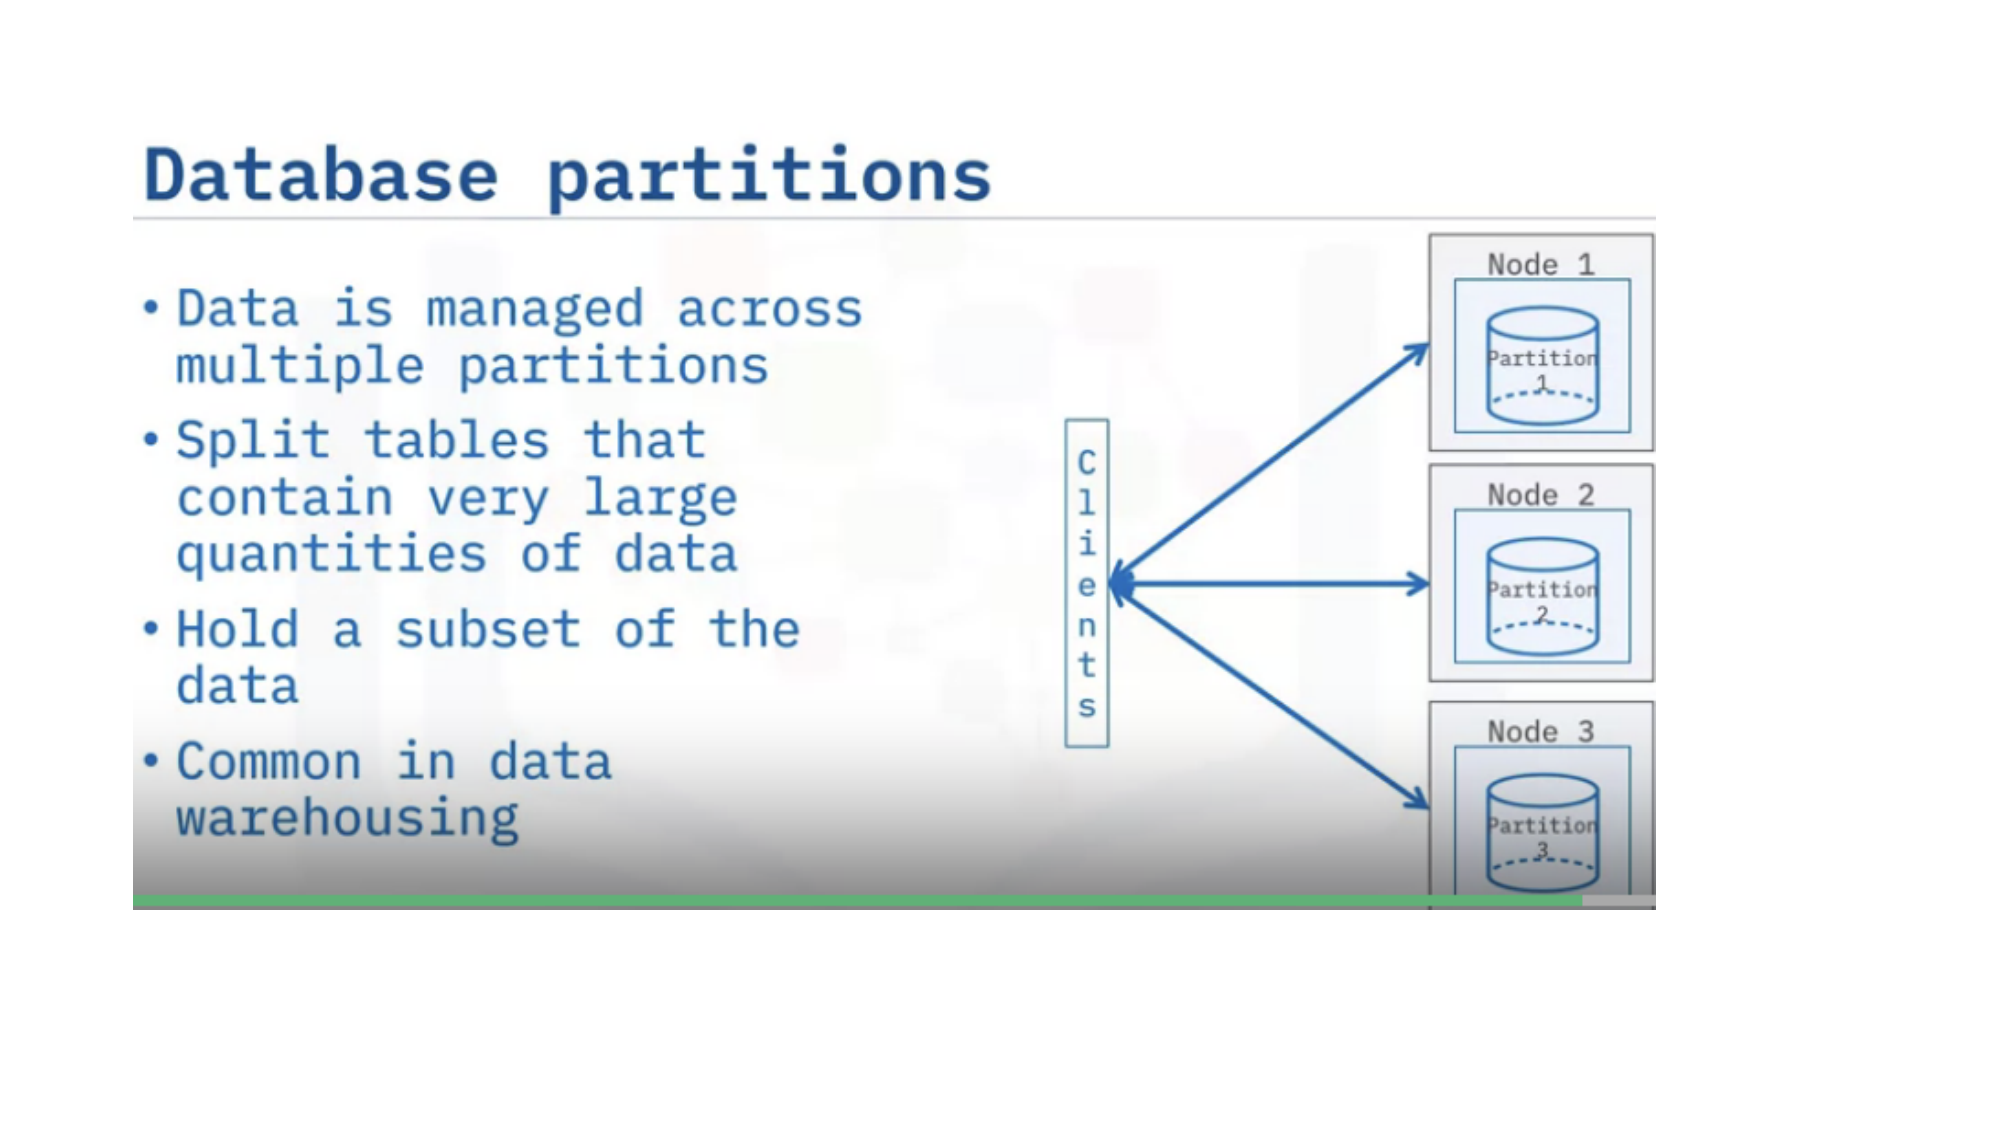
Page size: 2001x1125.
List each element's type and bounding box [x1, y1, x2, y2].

picture [133, 104, 1656, 910]
